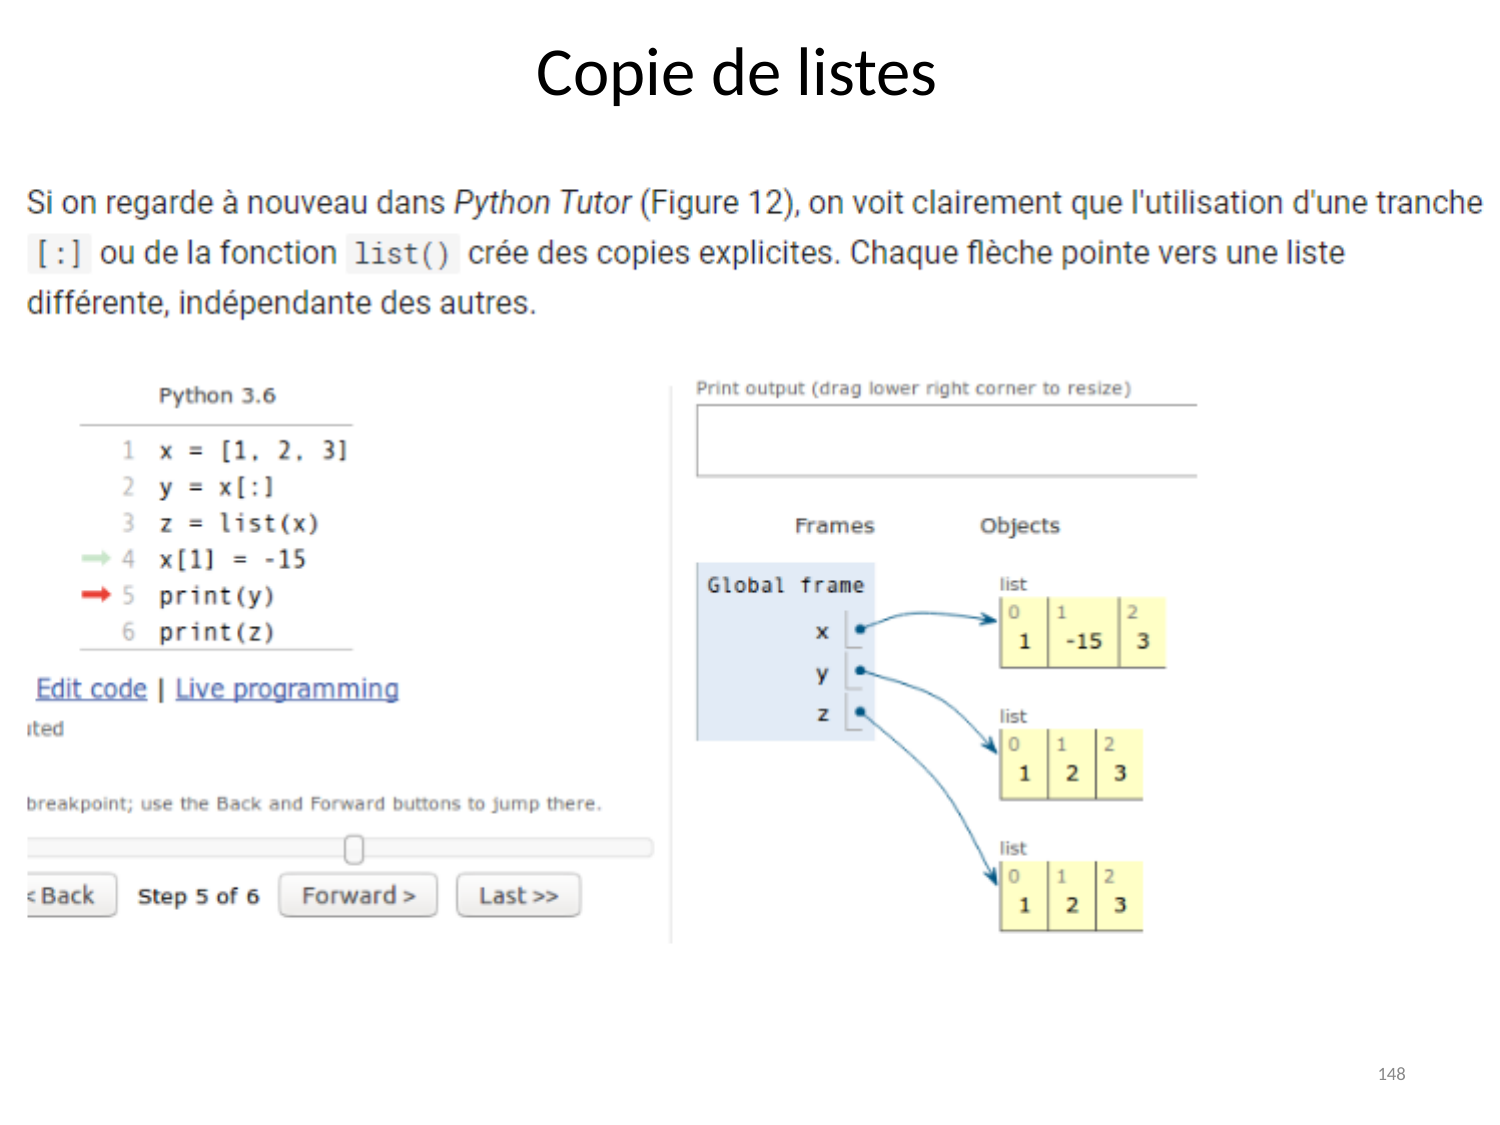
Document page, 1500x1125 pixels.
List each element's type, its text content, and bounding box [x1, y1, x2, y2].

text_box 148 [1083, 1042, 1421, 1103]
picture [16, 174, 1494, 956]
title Copie de listes [0, 0, 1475, 146]
